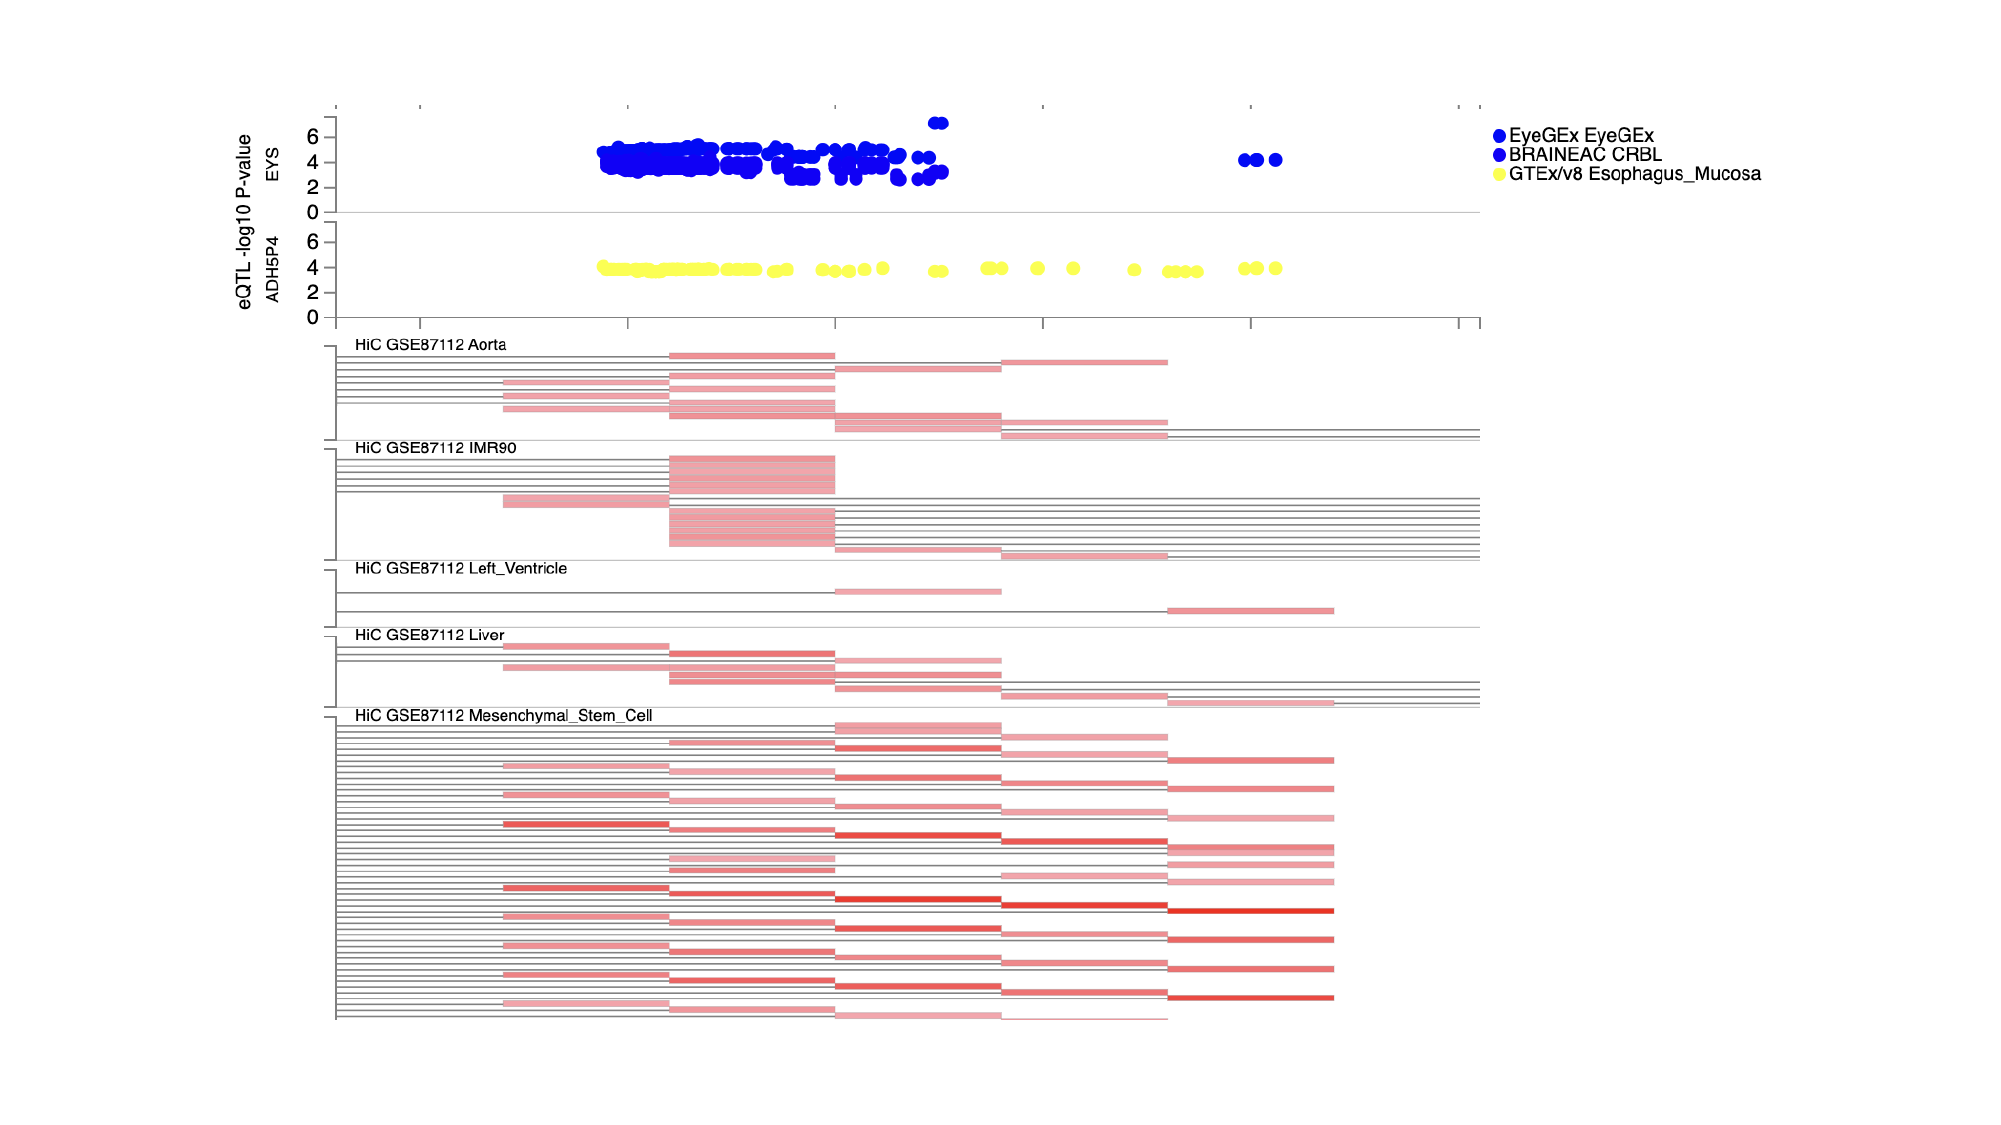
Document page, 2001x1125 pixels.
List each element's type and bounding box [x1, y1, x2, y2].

picture [215, 104, 1785, 1020]
